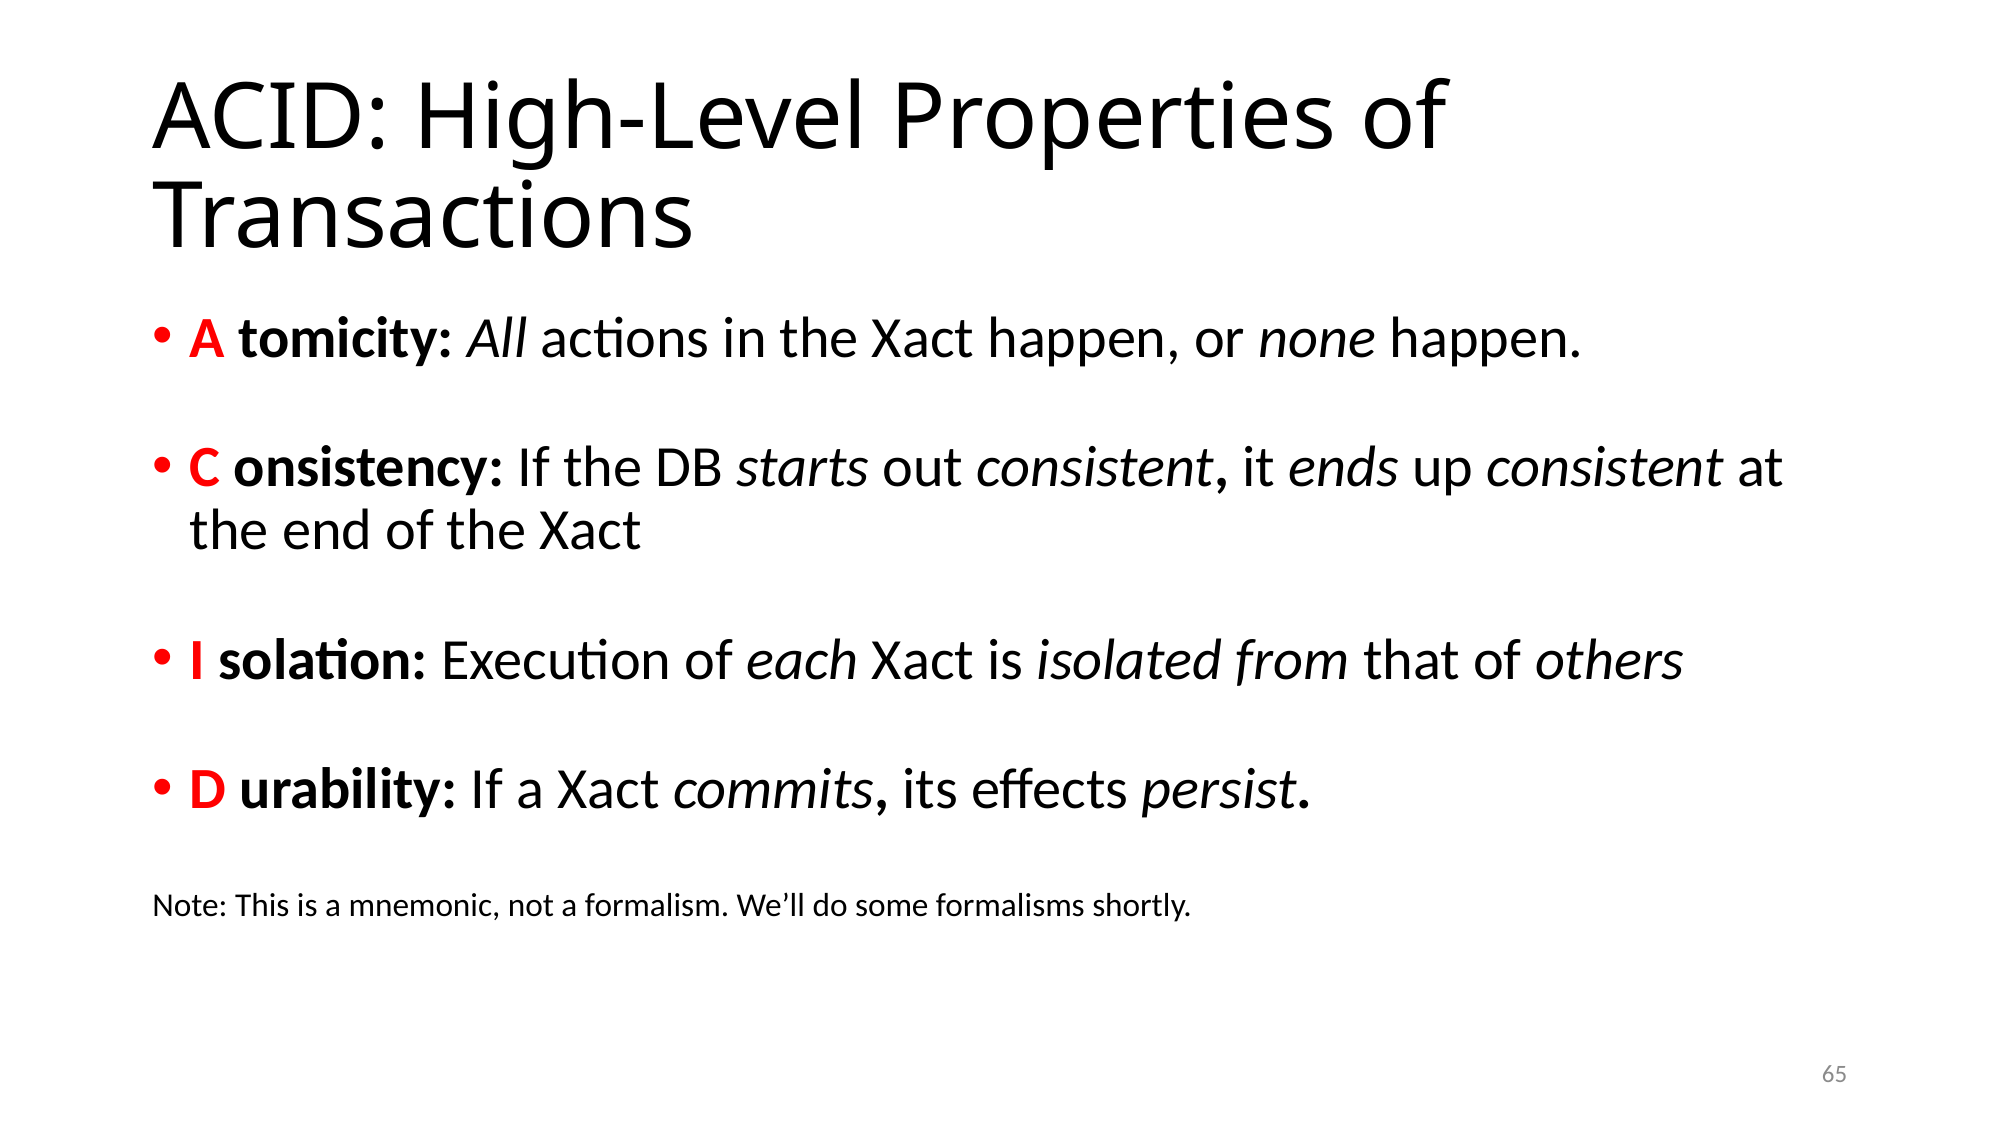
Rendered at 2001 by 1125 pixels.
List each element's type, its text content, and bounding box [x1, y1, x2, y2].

list A tomicity: All actions in the Xact happen, or none happen. C onsistency: If the DB starts out consistent, it ends up consistent at the end of the Xact I solation: Execution of each Xact is isolated from that of others D urability: If a Xact commits, its effects persist. Note: This is a mnemonic, not a formalism. We’ll do some formalisms shortly. [137, 299, 1863, 1014]
title ACID: High-Level Properties of Transactions [137, 59, 1863, 278]
slide_number 65 [1412, 1042, 1863, 1103]
